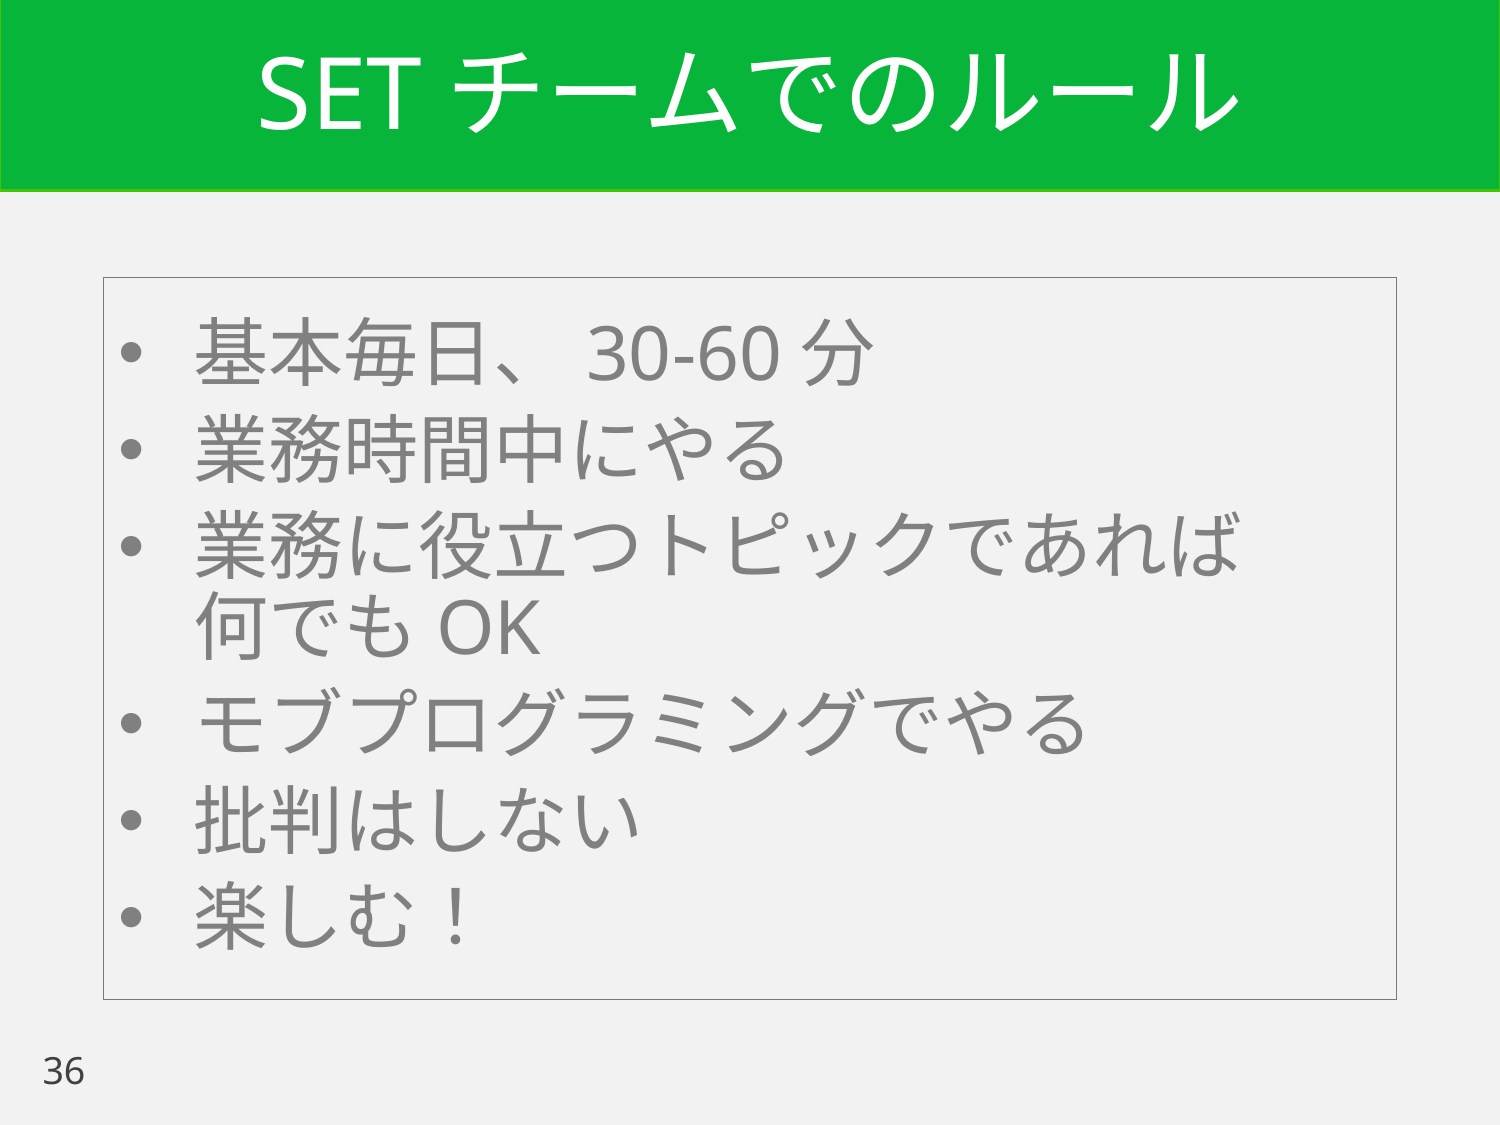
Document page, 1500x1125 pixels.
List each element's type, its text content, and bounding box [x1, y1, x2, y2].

slide_number 36 [27, 1042, 146, 1102]
list 基本毎日、30-60分 業務時間中にやる 業務に役立つトピックであれば 何でもOK モブプログラミングでやる 批判はしない 楽しむ！ [103, 277, 1397, 1000]
title SETチームでのルール [0, 53, 1500, 140]
